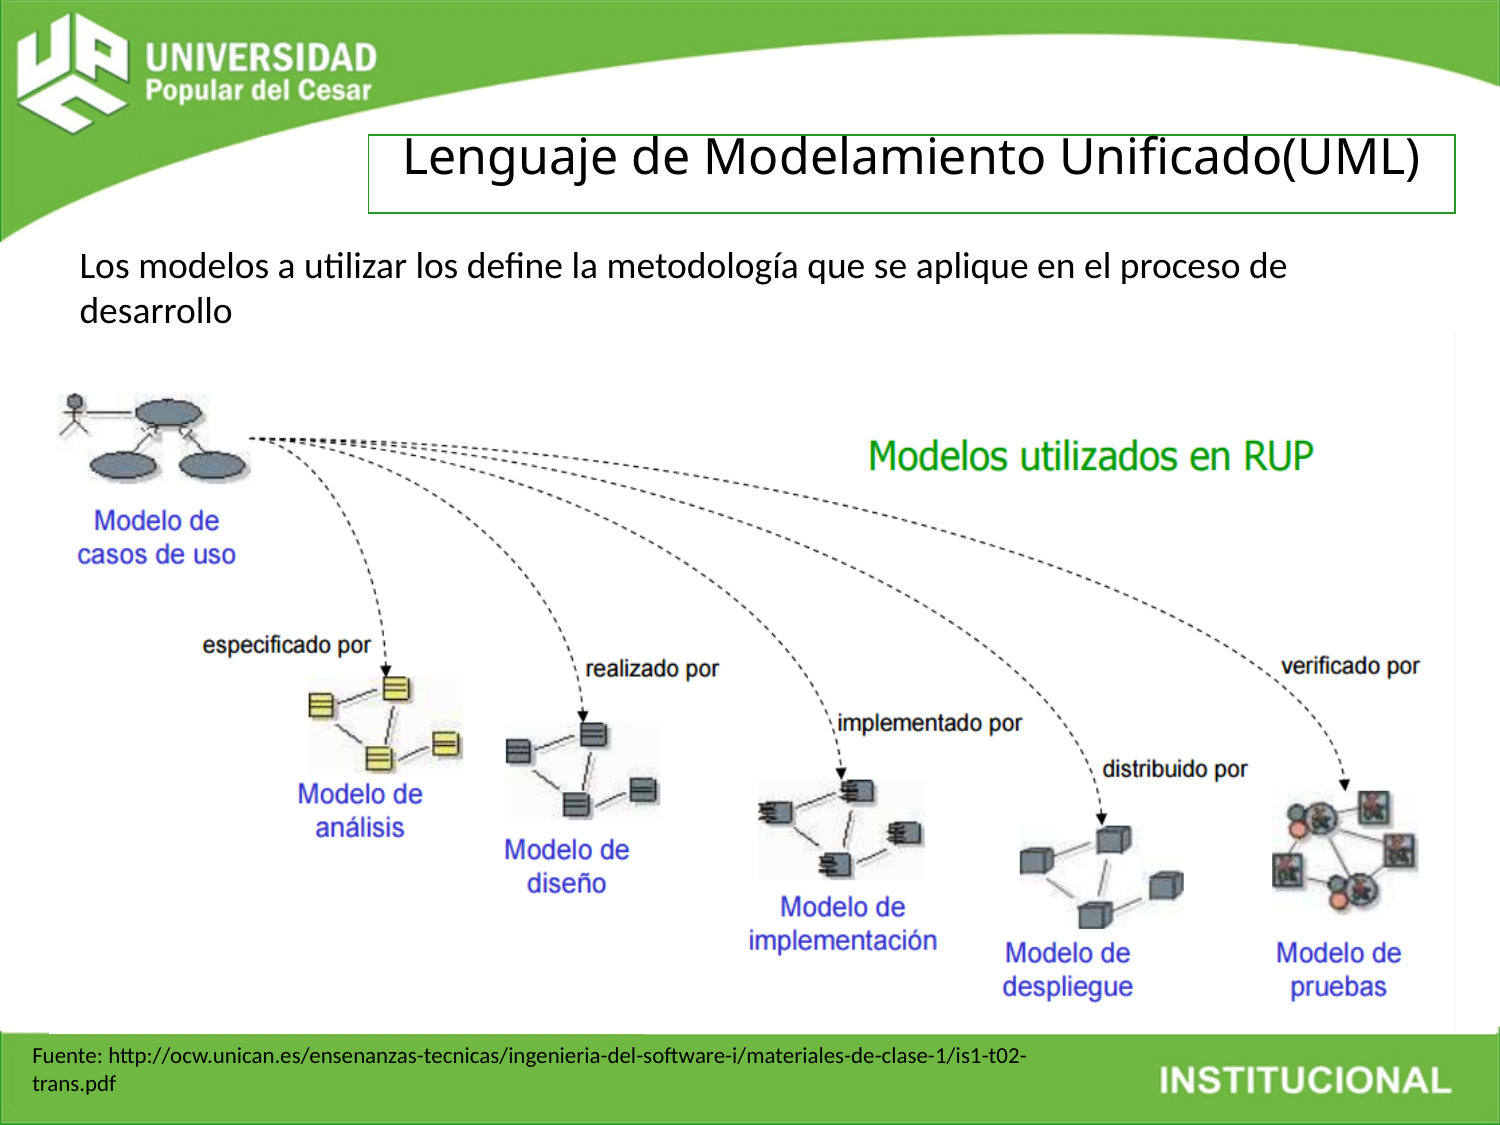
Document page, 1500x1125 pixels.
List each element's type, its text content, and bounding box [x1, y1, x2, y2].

text_box Lenguaje de Modelamiento Unificado(UML) [368, 135, 1456, 213]
picture [0, 0, 1500, 1125]
text_box Los modelos a utilizar los define la metodología que se aplique en el proceso de desarrollo [64, 233, 1412, 331]
text_box Fuente: http://ocw.unican.es/ensenanzas-tecnicas/ingenieria-del-software-i/materiales-de-clase-1/is1-t02-trans.pdf [17, 1033, 1069, 1104]
